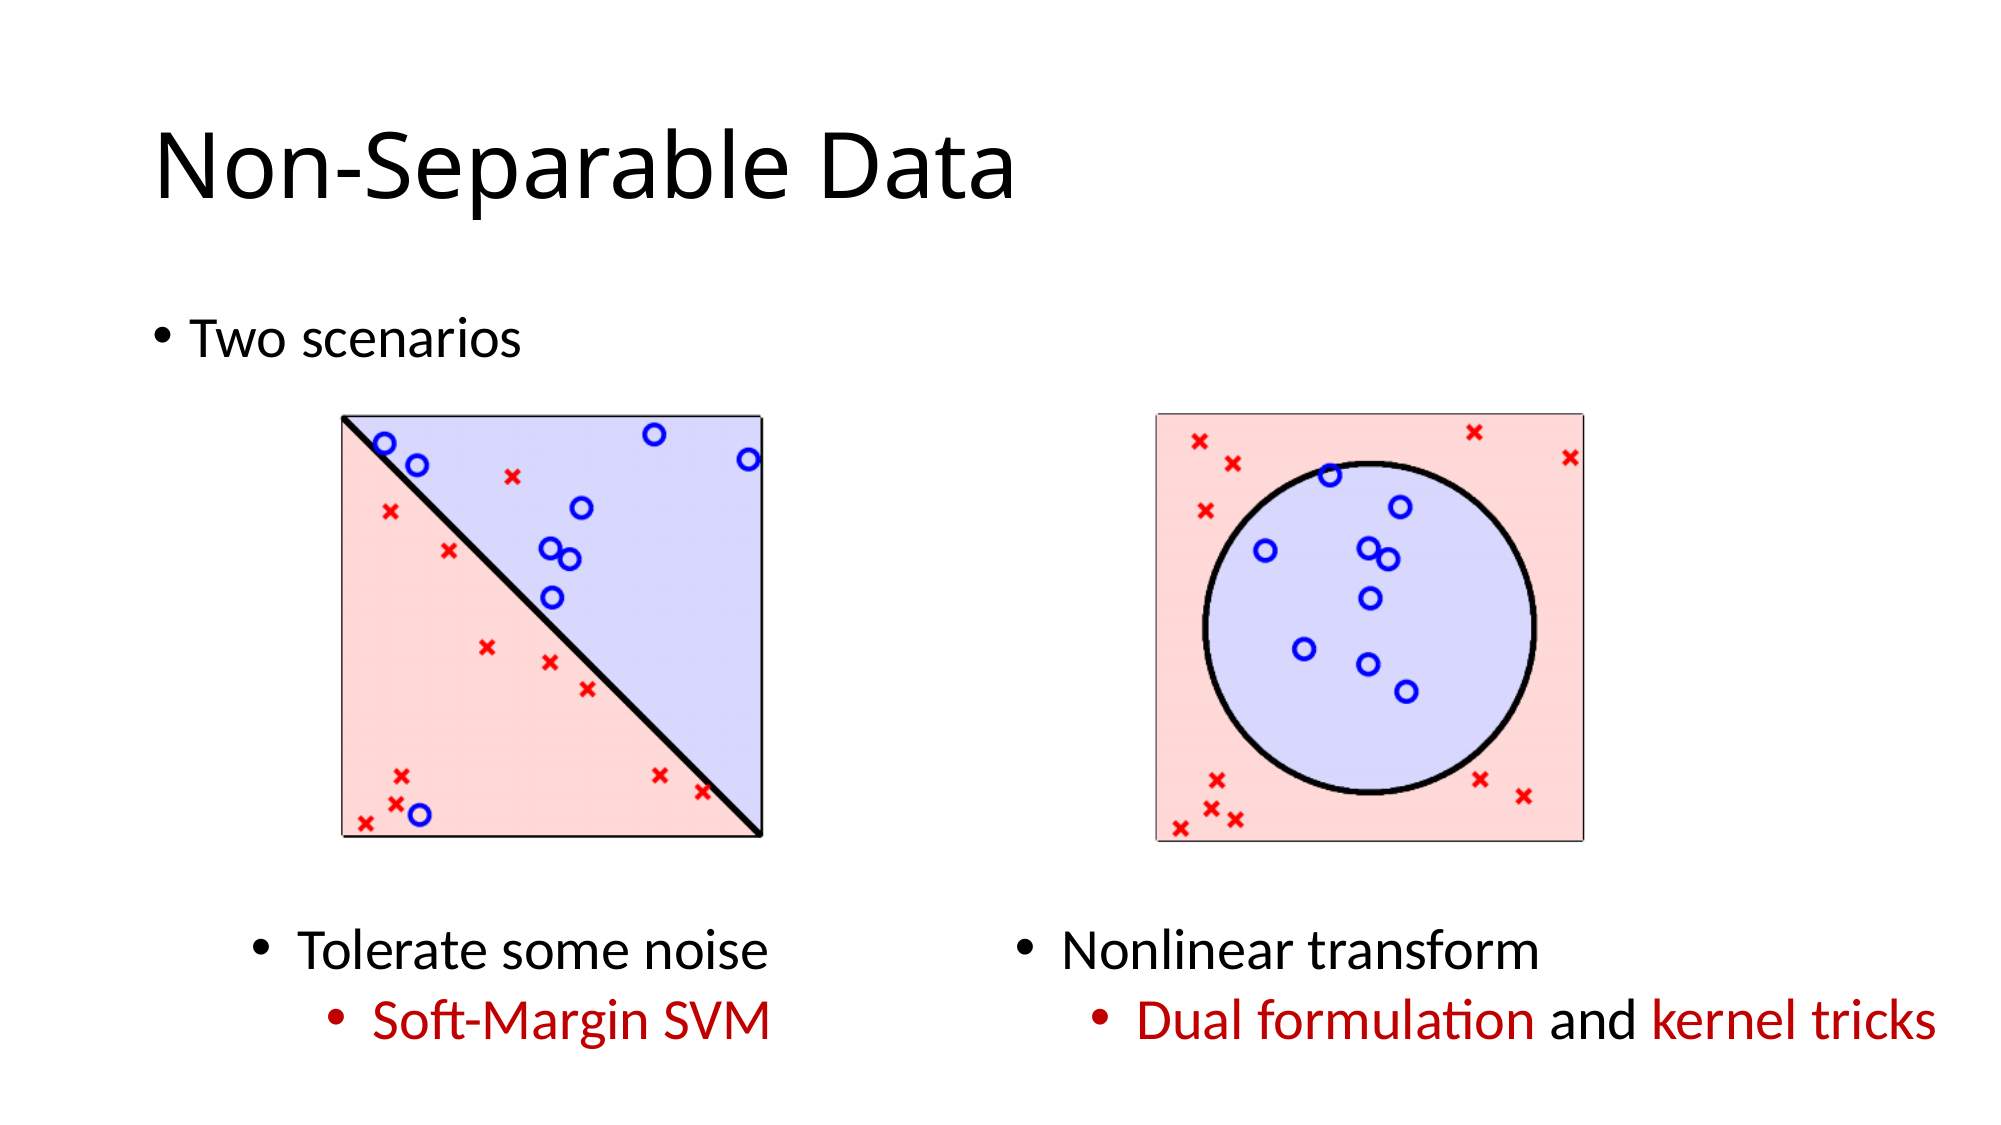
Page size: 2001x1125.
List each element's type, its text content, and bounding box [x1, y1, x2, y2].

picture [1149, 408, 1595, 854]
title Non-Separable Data [137, 59, 1863, 278]
picture [335, 408, 766, 842]
text_box Nonlinear transform Dual formulation and kernel tricks [1237, 903, 2000, 1059]
list Two scenarios [137, 299, 1863, 1014]
text_box Tolerate some noise Soft-Margin SVM [236, 903, 1237, 1059]
